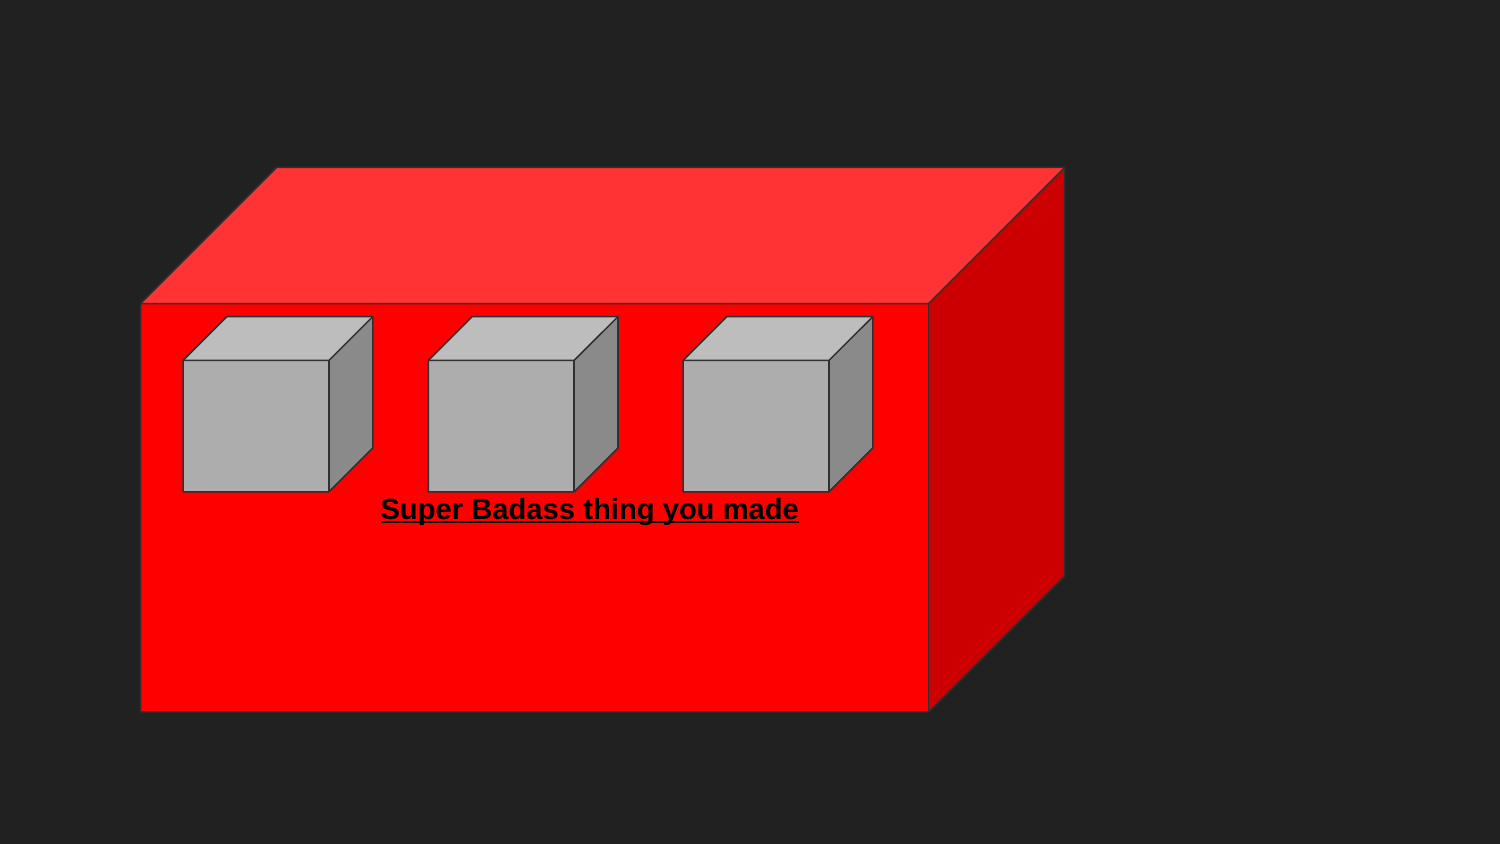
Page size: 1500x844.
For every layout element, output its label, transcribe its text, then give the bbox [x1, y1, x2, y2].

text_box [183, 316, 373, 492]
text_box [428, 316, 619, 492]
text_box Super Badass thing you made [140, 167, 1065, 712]
text_box [683, 316, 873, 492]
